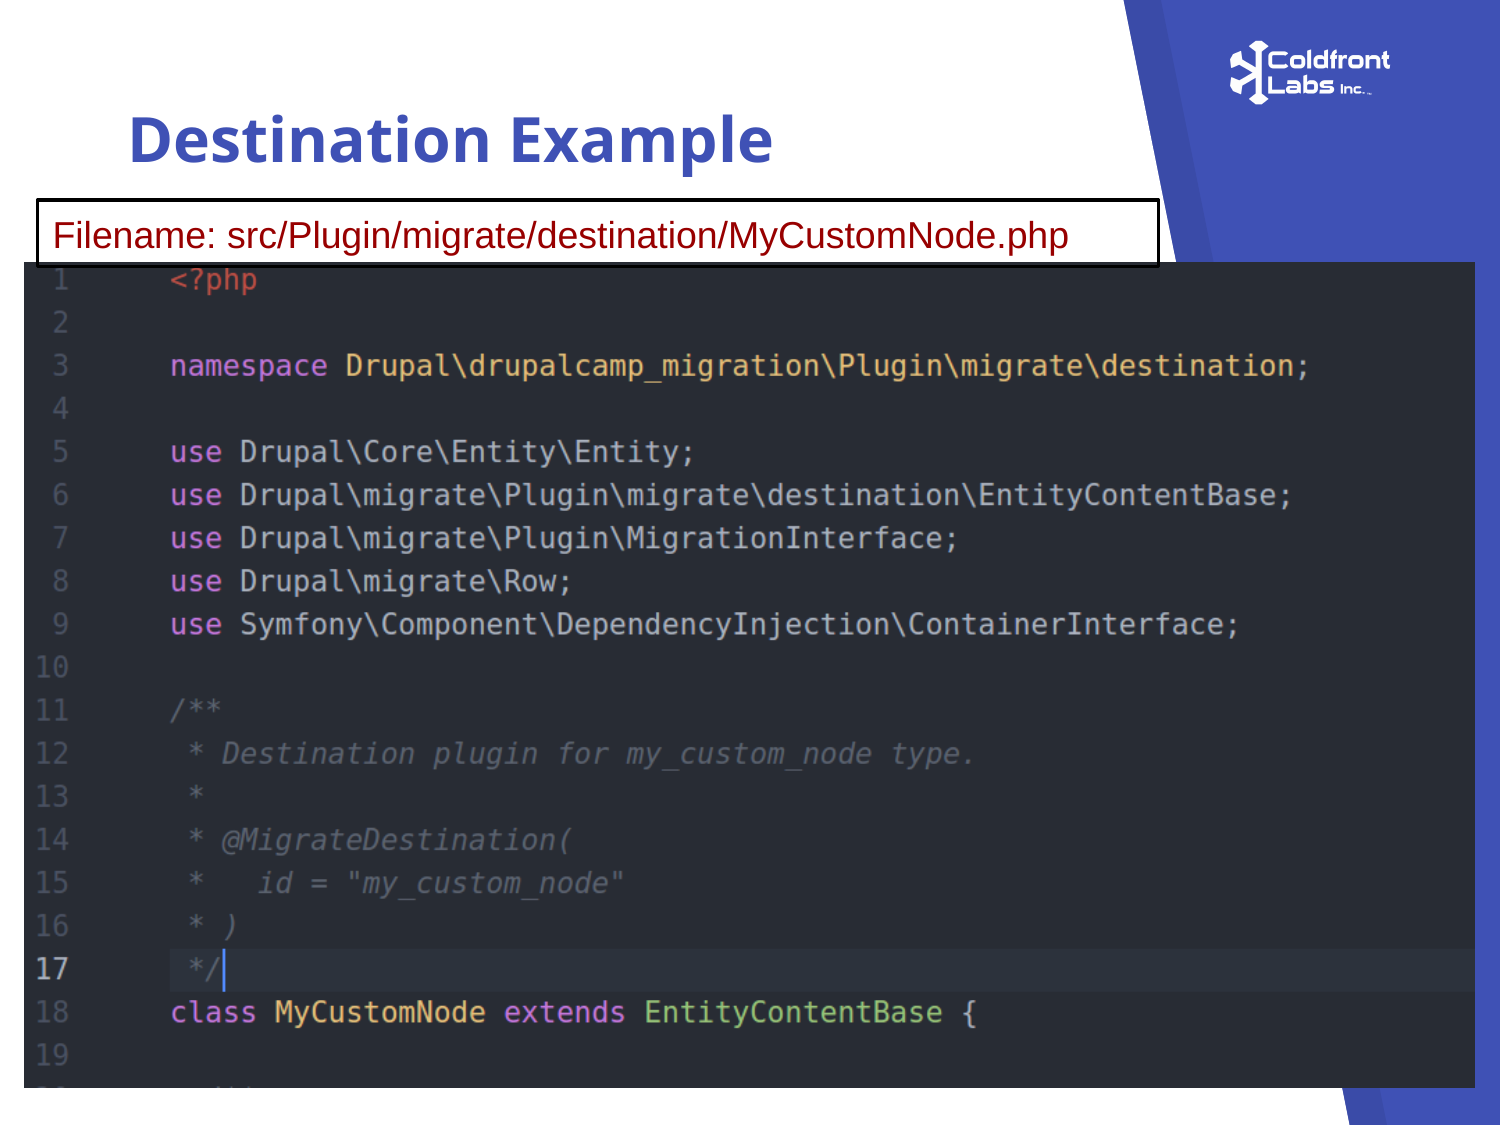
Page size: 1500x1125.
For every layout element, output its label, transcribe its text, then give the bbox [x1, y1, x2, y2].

picture [24, 262, 1476, 1088]
picture [1224, 35, 1396, 110]
text_box Filename: src/Plugin/migrate/destination/MyCustomNode.php [37, 200, 1159, 260]
text_box Destination Example [112, 0, 1095, 190]
